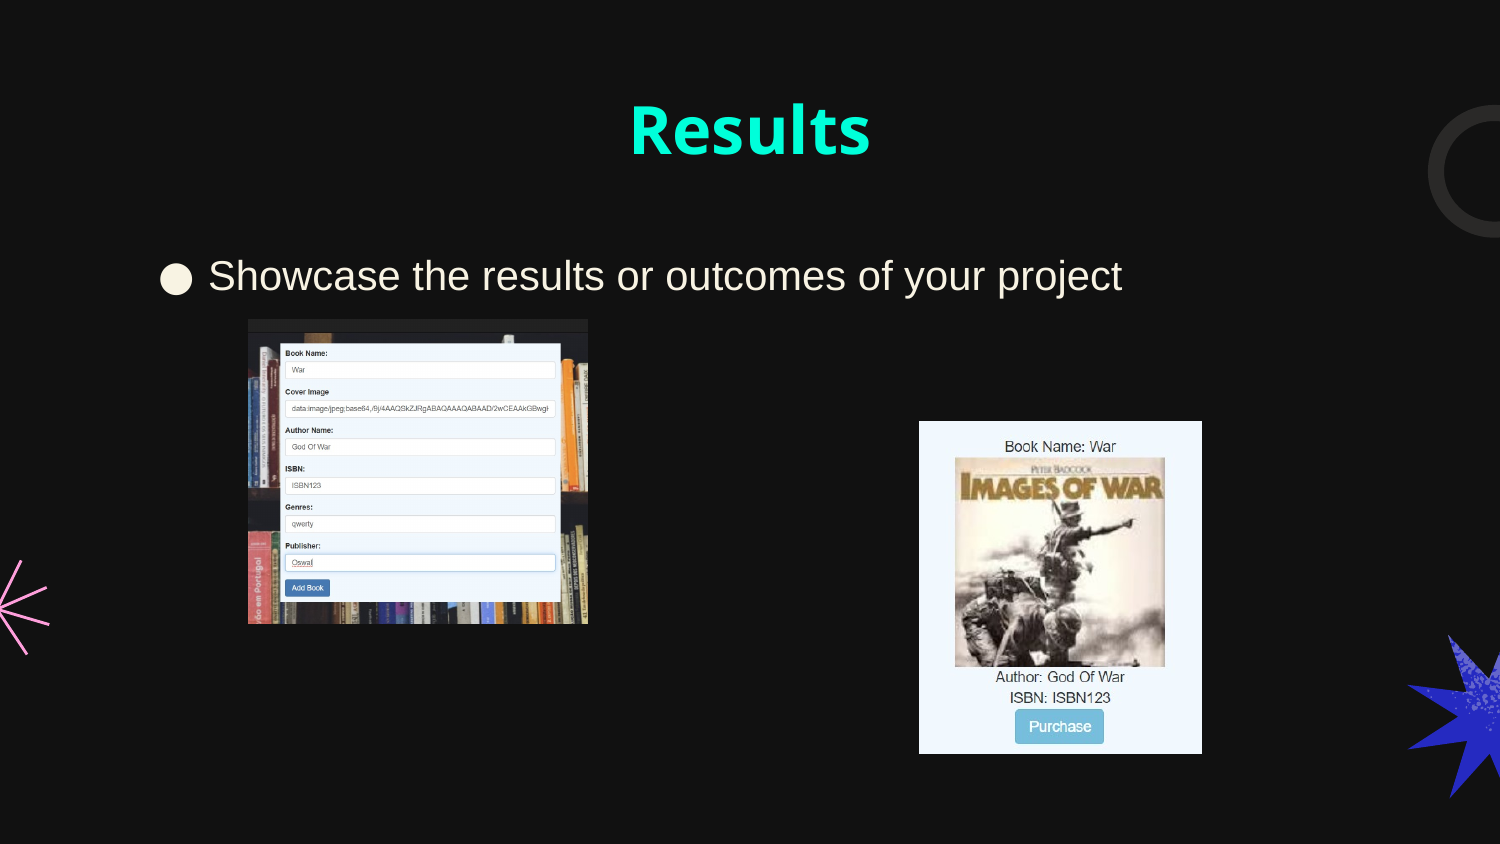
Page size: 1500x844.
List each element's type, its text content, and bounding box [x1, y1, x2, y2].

list Showcase the results or outcomes of your project [118, 233, 1382, 771]
picture [919, 421, 1202, 755]
title Results [118, 72, 1382, 167]
picture [248, 319, 588, 624]
